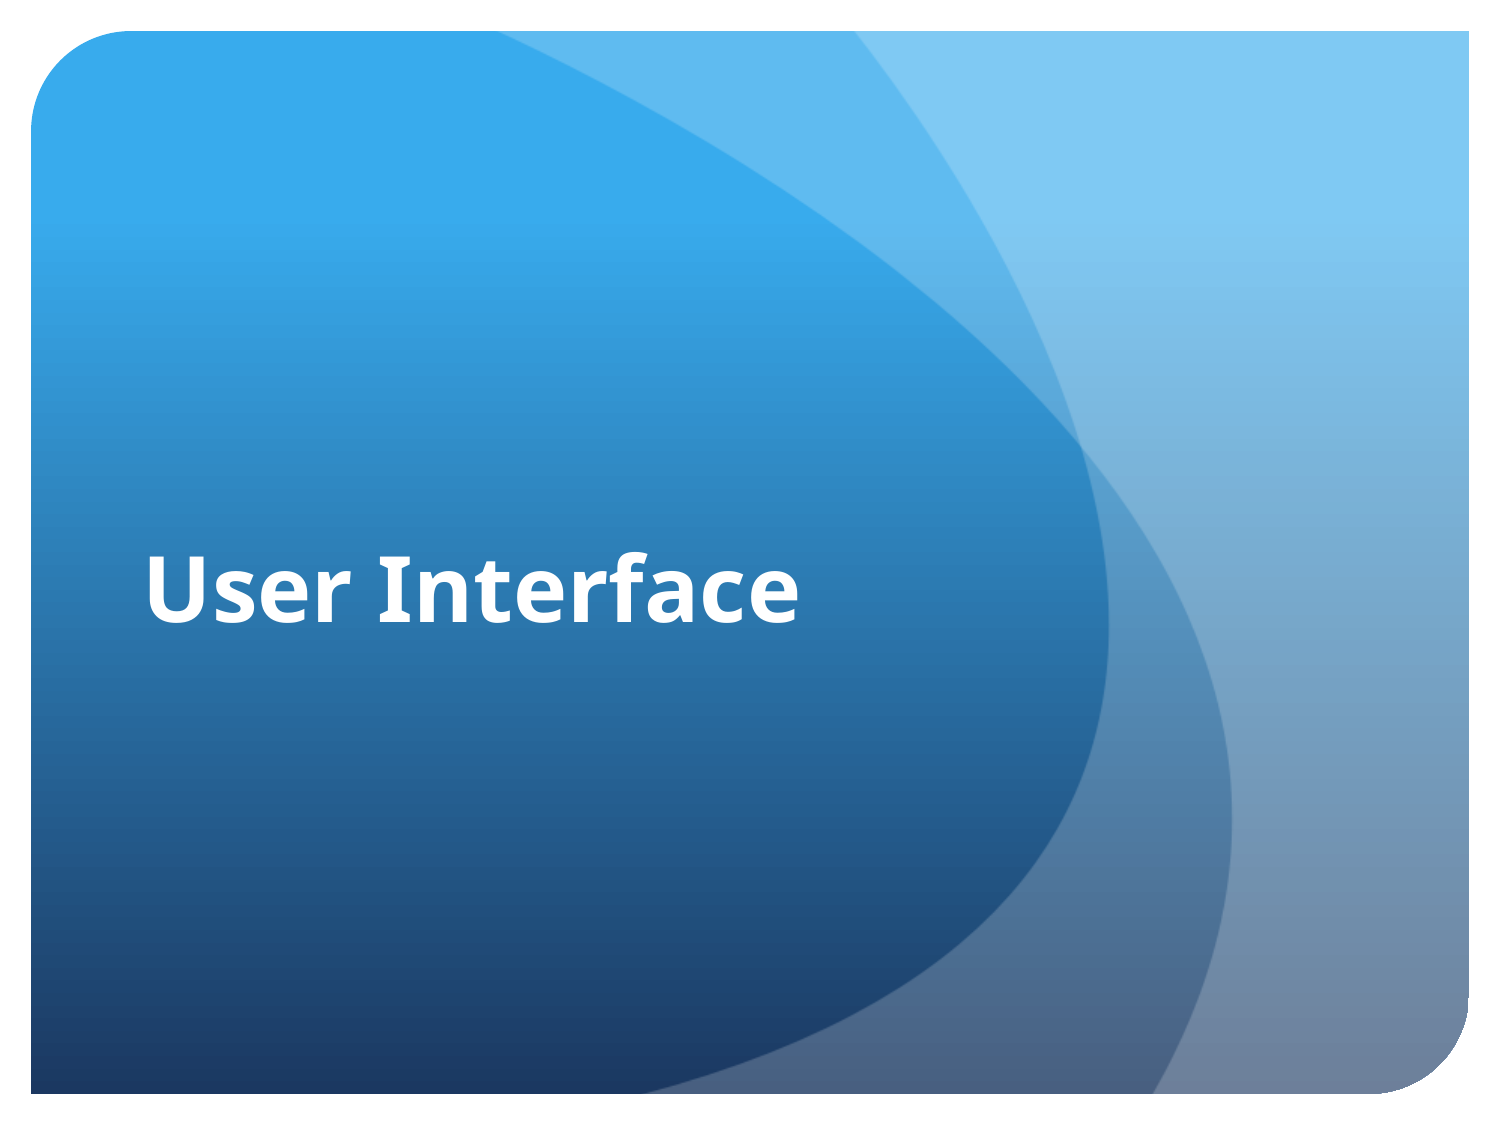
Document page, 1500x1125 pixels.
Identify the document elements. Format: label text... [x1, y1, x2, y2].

title User Interface [127, 425, 1372, 649]
picture [25, 30, 1474, 1095]
